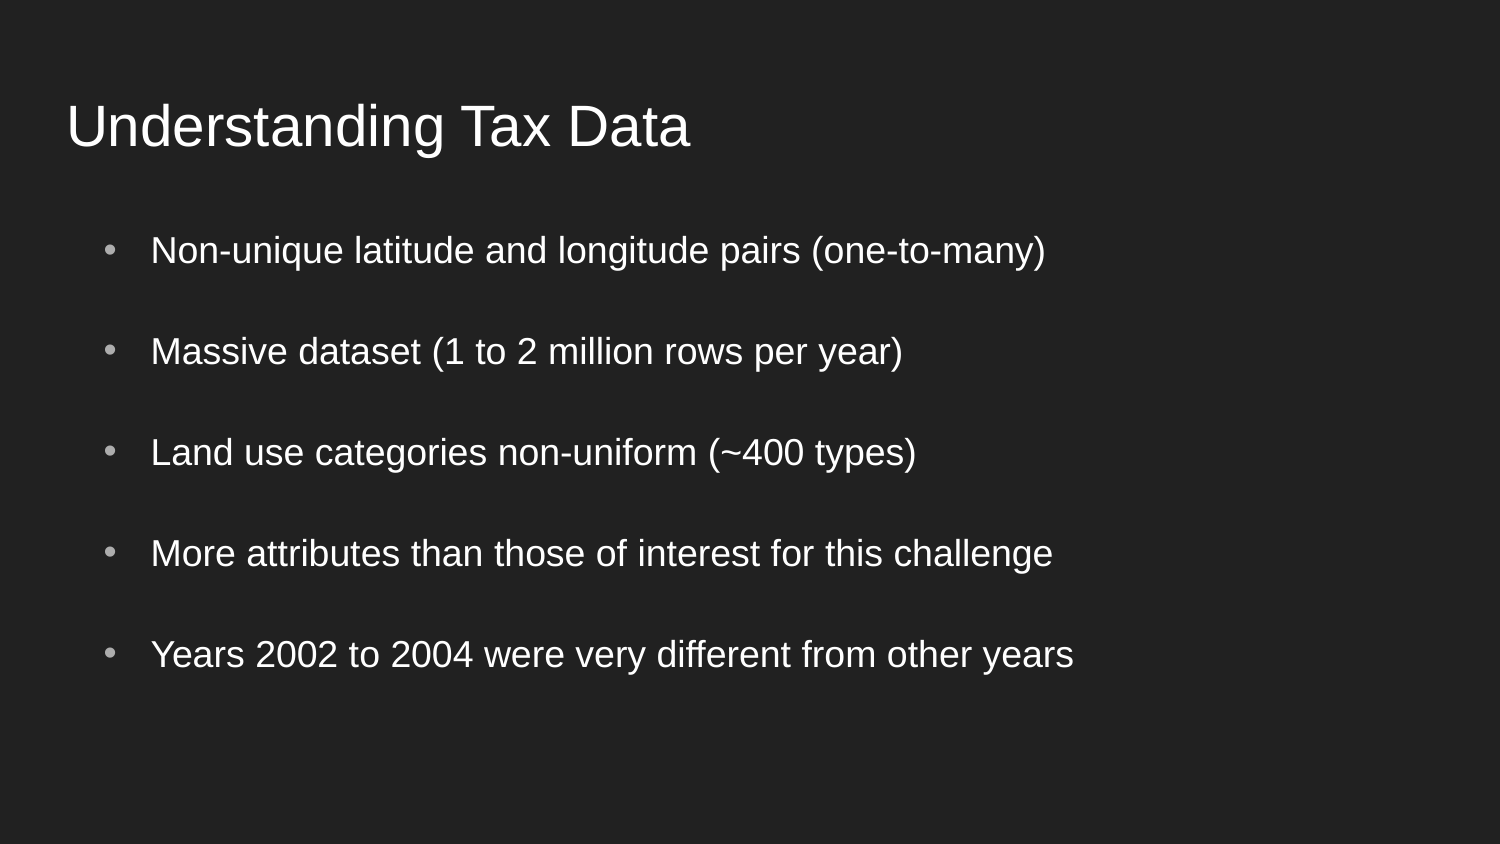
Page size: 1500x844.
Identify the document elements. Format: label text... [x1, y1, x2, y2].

list Non-unique latitude and longitude pairs (one-to-many) Massive dataset (1 to 2 million rows per year) Land use categories non-uniform (~400 types) More attributes than those of interest for this challenge Years 2002 to 2004 were very different from other years [51, 189, 1449, 750]
title Understanding Tax Data [51, 72, 1449, 167]
